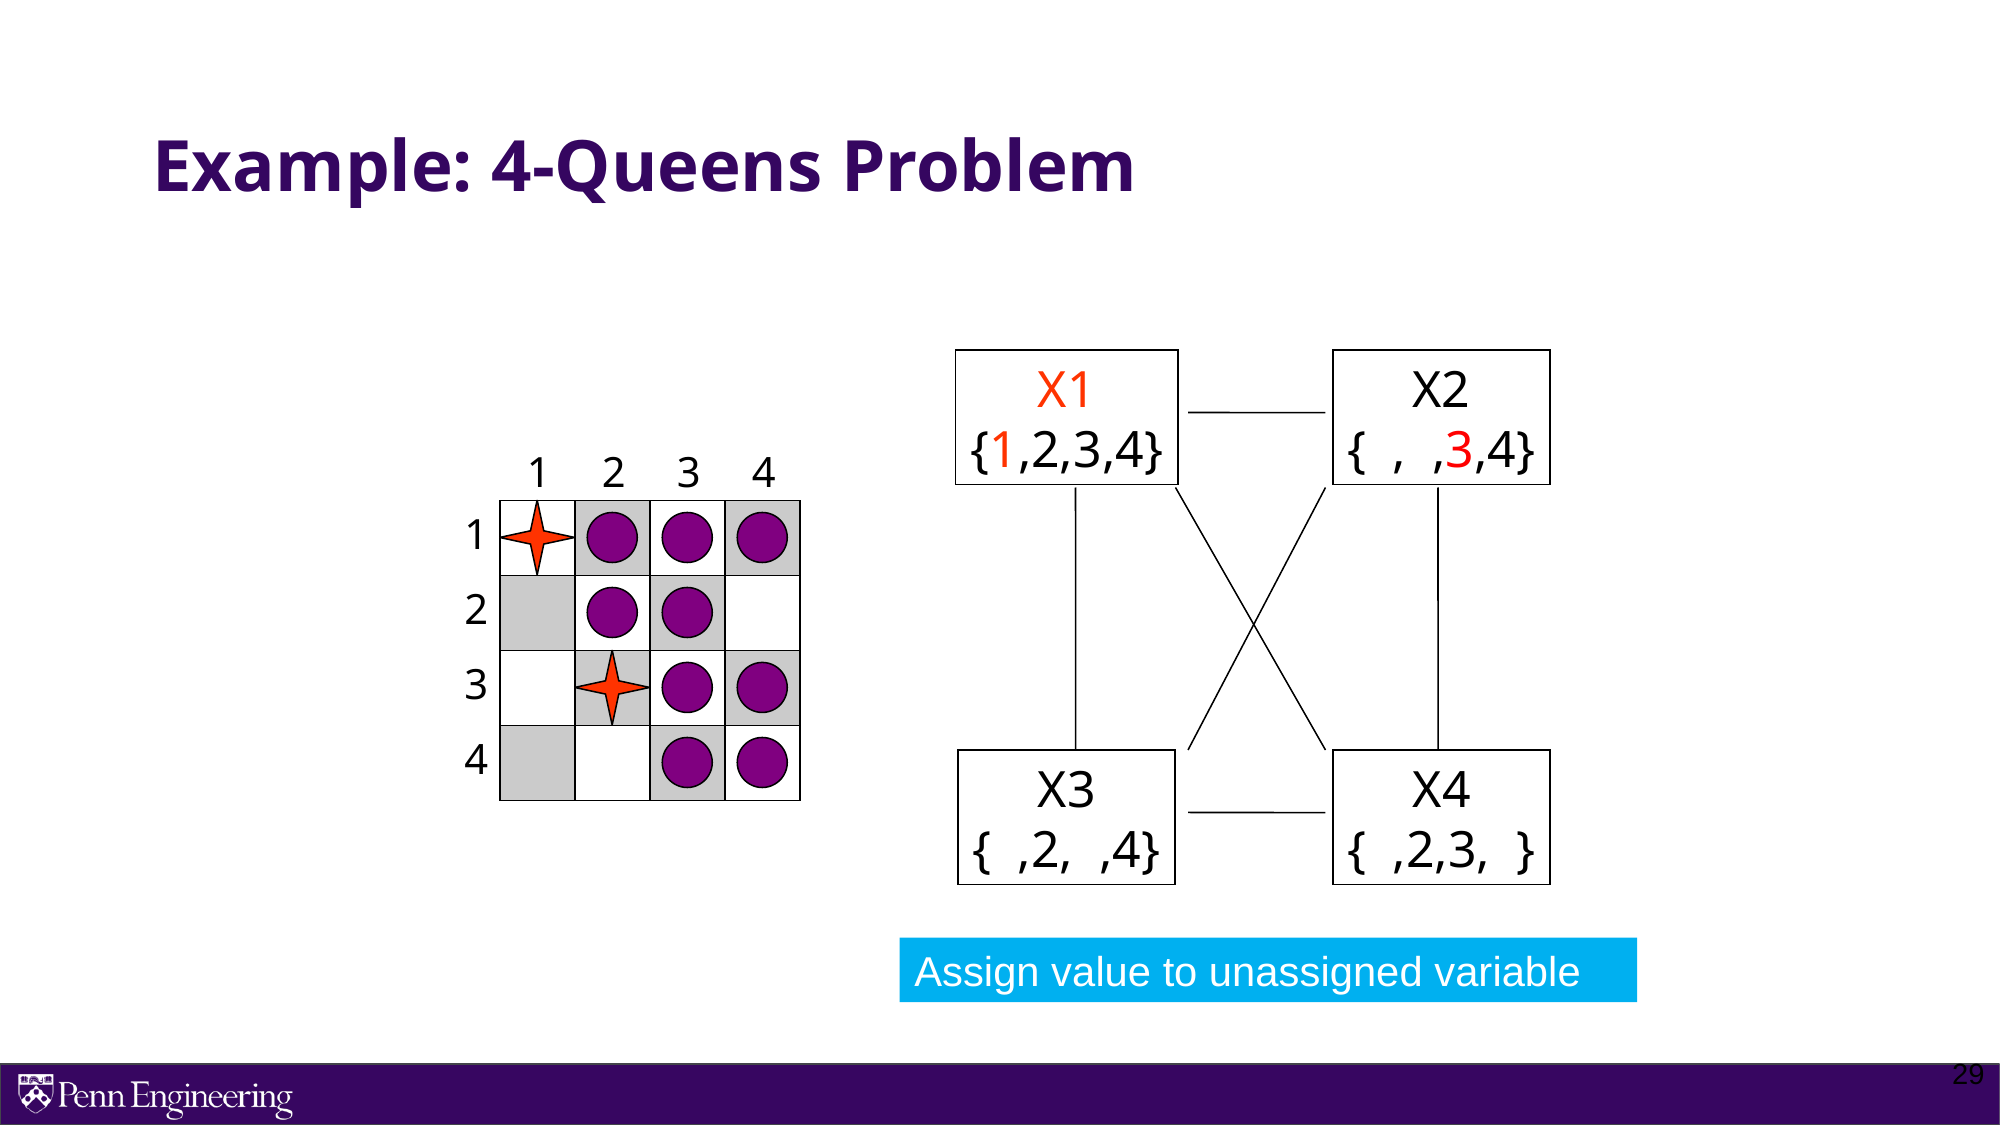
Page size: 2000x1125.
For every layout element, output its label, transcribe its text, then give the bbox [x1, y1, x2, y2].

text_box Assign value to unassigned variable [899, 937, 1638, 1003]
slide_number 29 [1549, 1042, 2000, 1103]
title Example: 4-Queens Problem [137, 59, 1862, 278]
picture [8, 1066, 301, 1123]
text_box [945, 349, 1563, 888]
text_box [449, 437, 801, 801]
